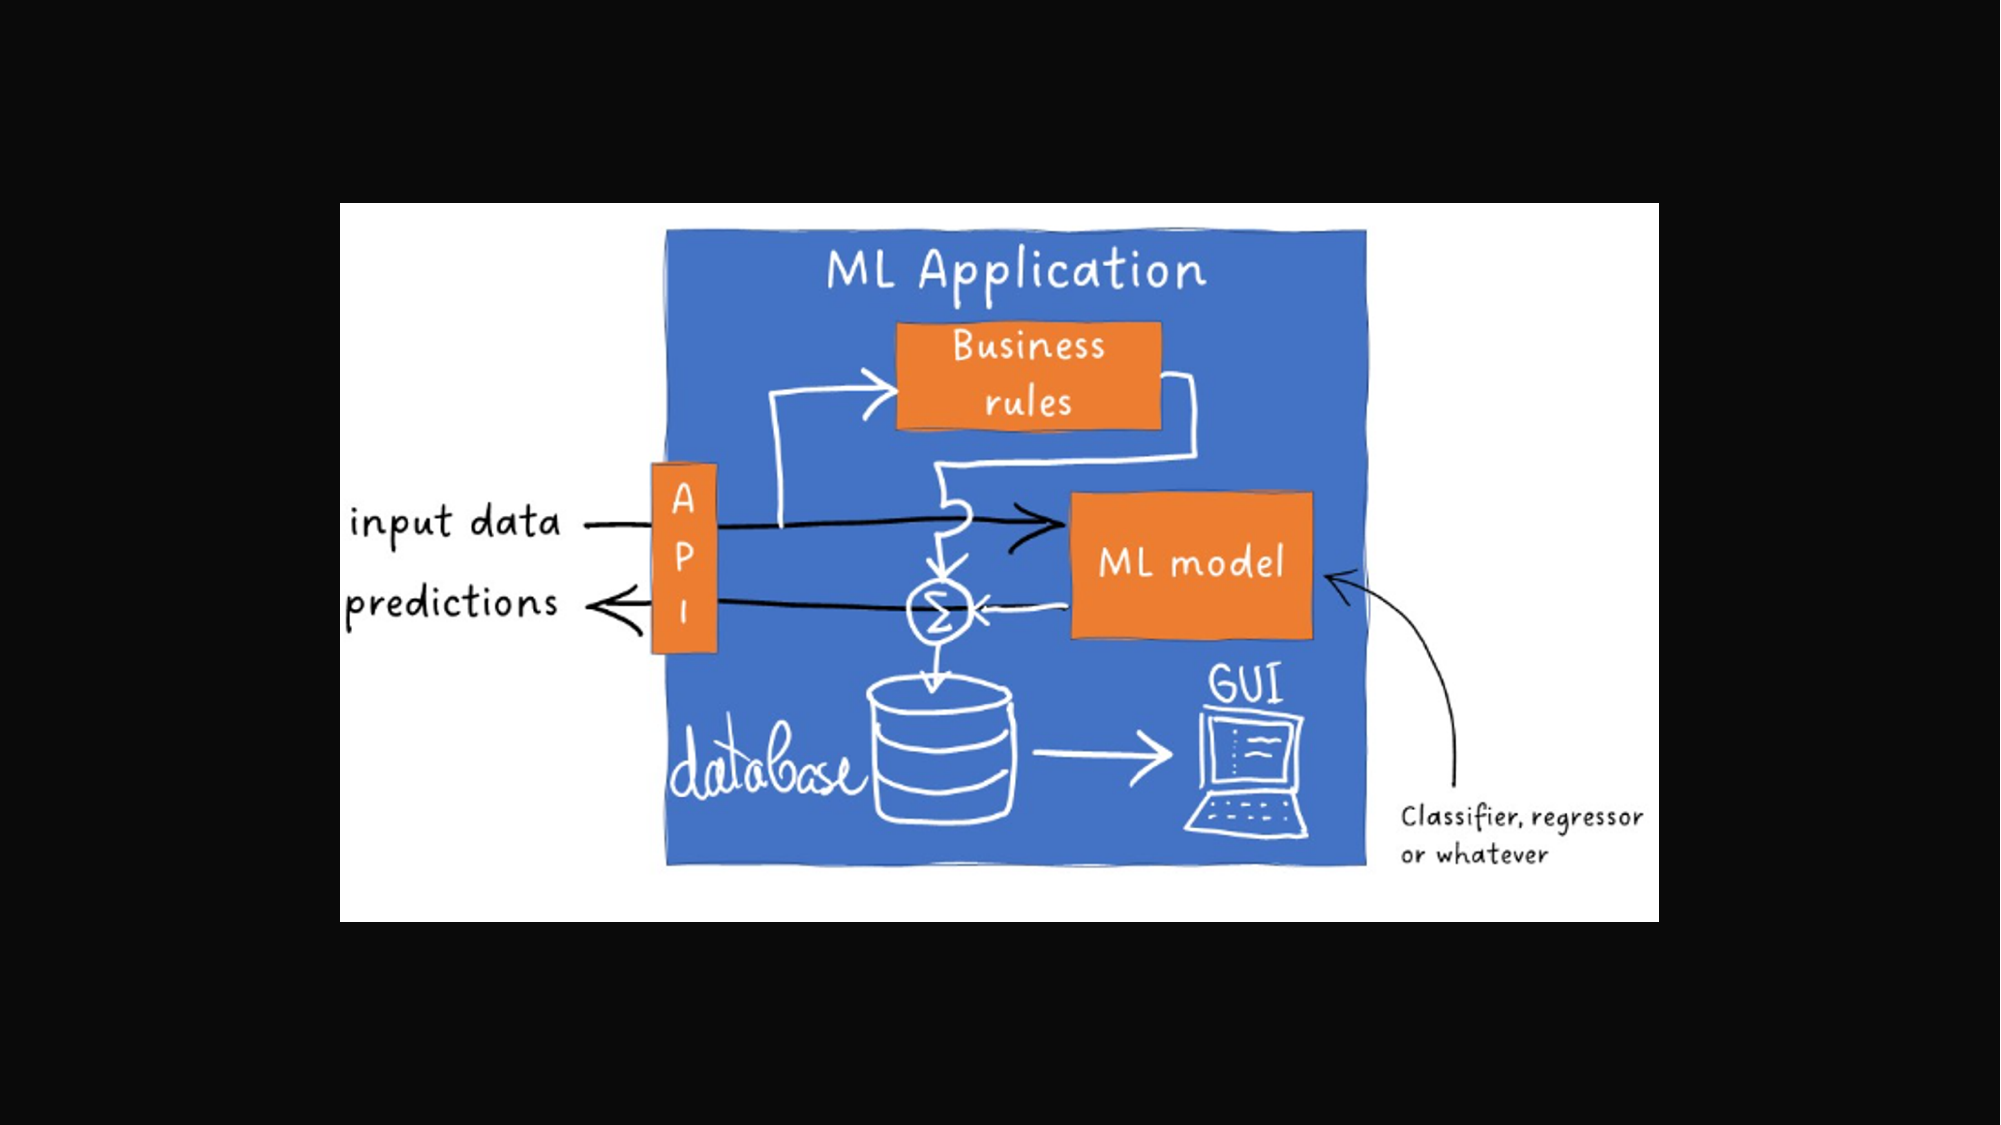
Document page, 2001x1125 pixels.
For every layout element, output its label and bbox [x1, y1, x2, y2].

picture [340, 203, 1659, 922]
